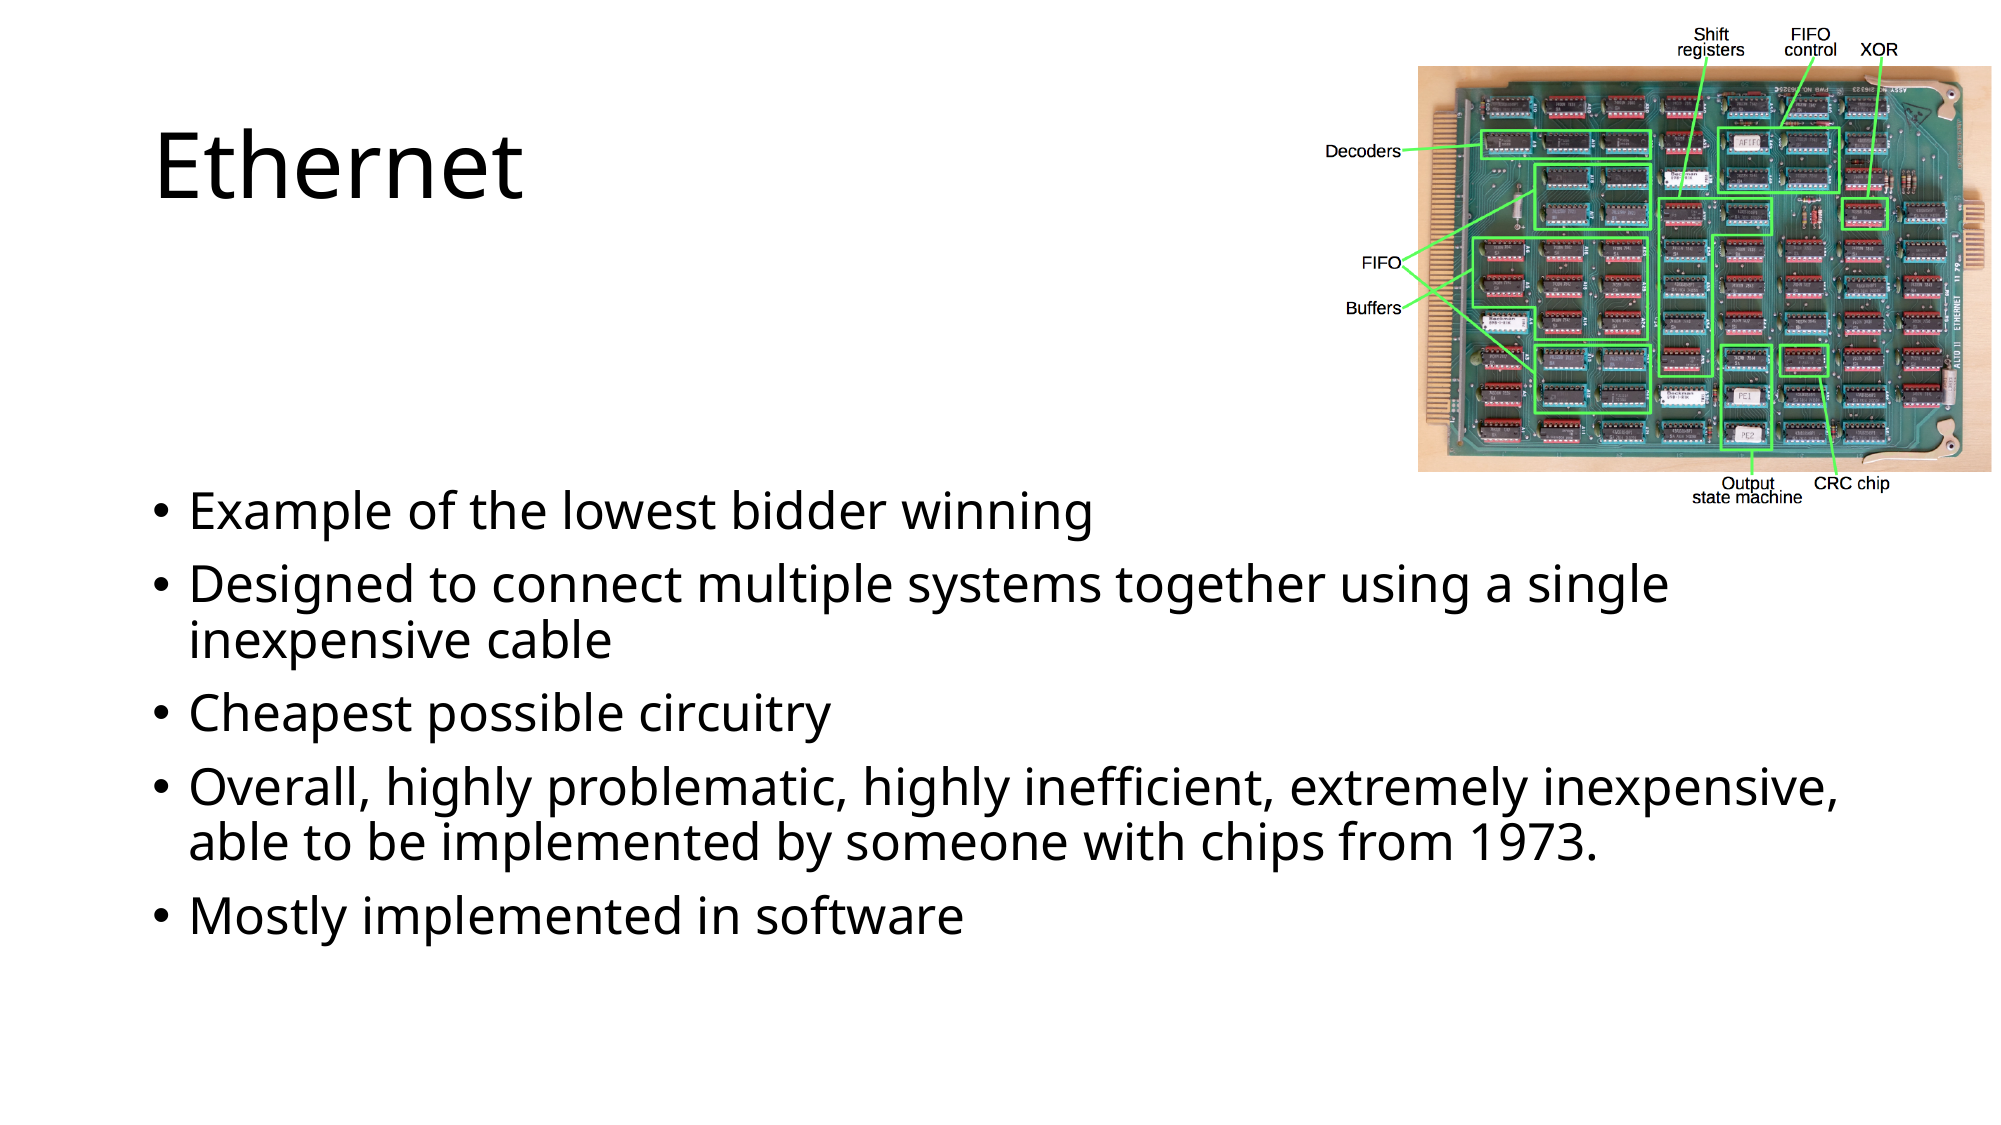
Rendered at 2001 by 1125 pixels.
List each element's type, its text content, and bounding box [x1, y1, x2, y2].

picture [1317, 22, 2000, 510]
title Ethernet [137, 59, 1317, 278]
list Example of the lowest bidder winning Designed to connect multiple systems together using a single inexpensive cable Cheapest possible circuitry Overall, highly problematic, highly inefficient, extremely inexpensive, able to be implemented by someone with chips from 1973. Mostly implemented in software [137, 477, 1863, 1014]
